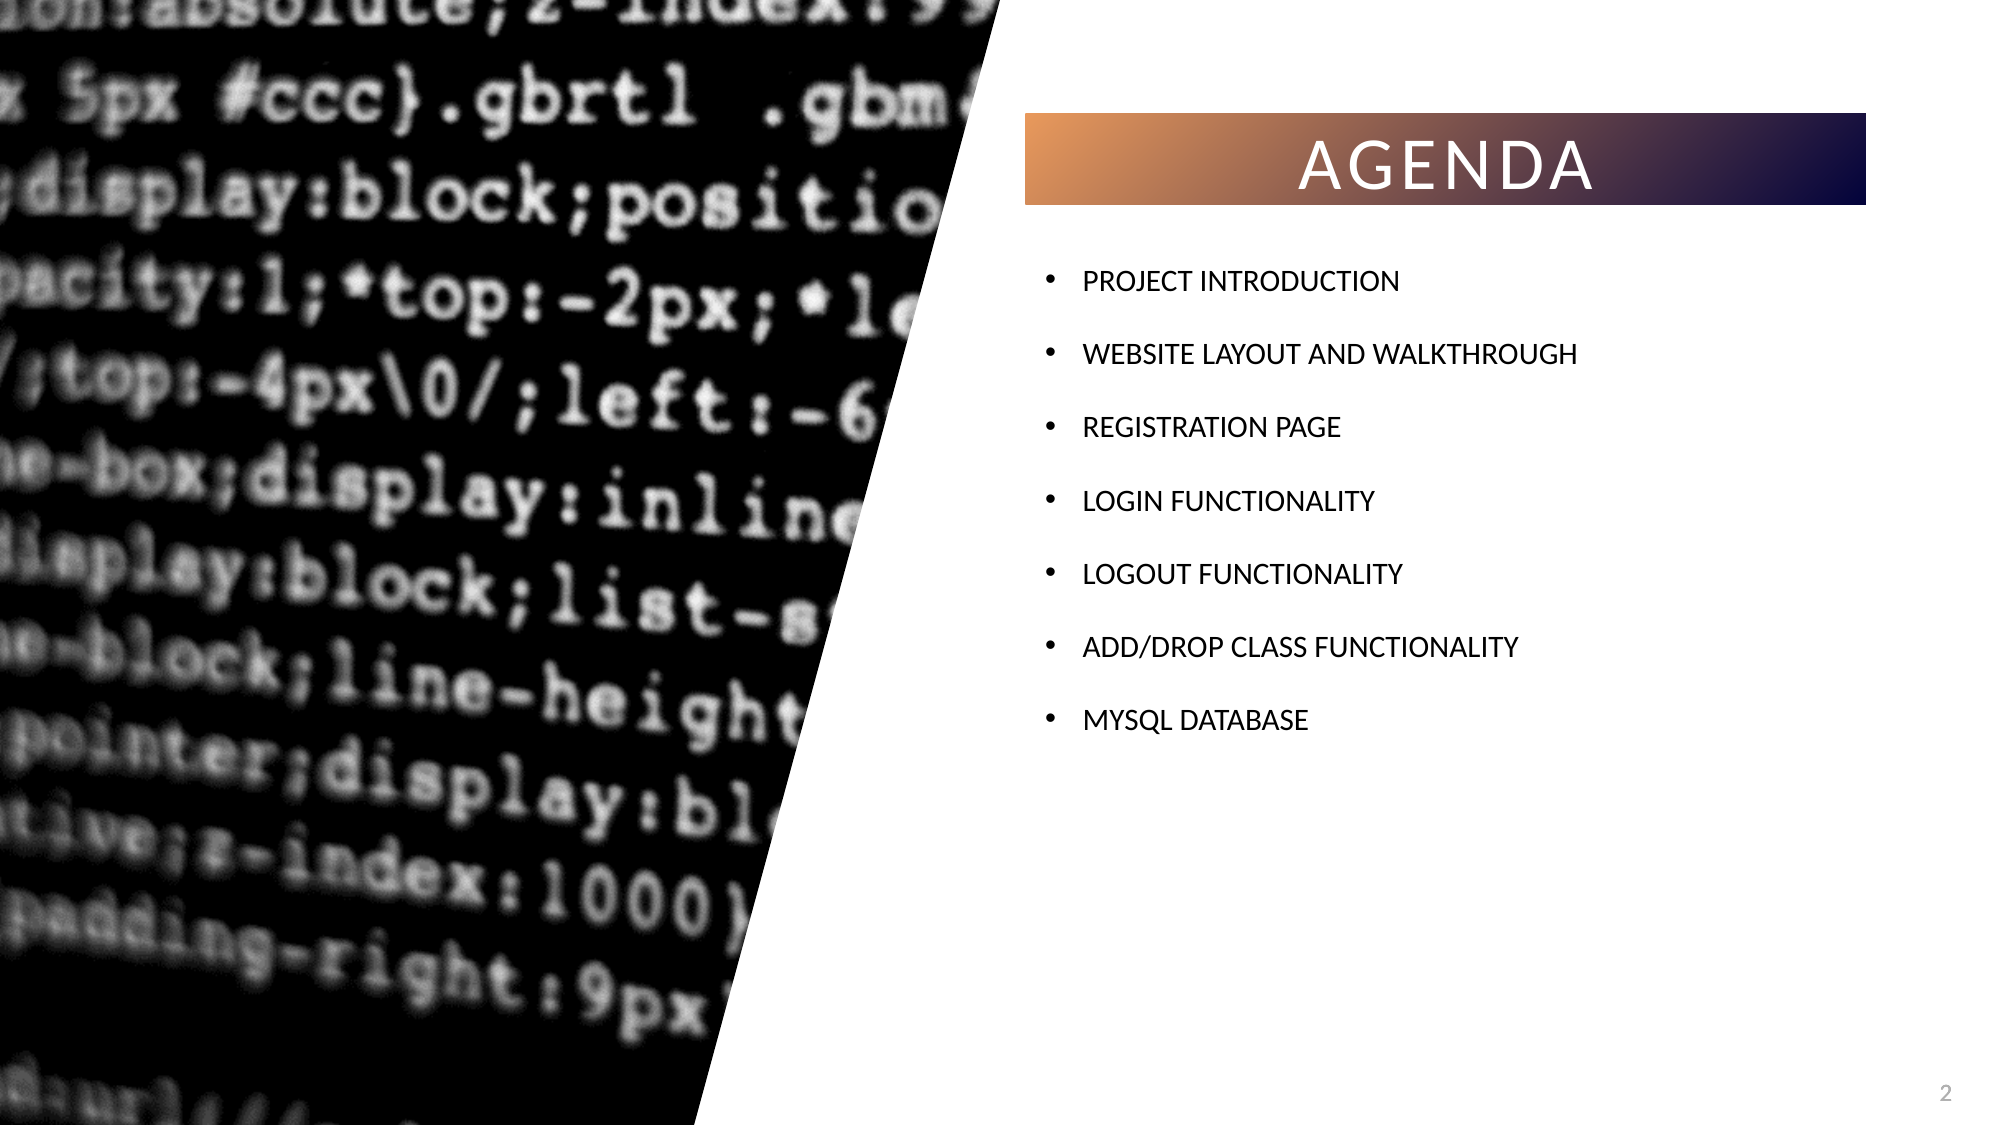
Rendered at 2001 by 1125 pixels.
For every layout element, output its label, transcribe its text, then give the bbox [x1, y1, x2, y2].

list PROJECT INTRODUCTION WEBSITE LAYOUT AND WALKTHROUGH REGISTRATION PAGE LOGIN FUNCTIONALITY LOGOUT FUNCTIONALITY ADD/DROP CLASS FUNCTIONALITY MYSQL DATABASE [1030, 237, 1793, 935]
picture [0, 0, 1000, 1125]
slide_number 2 [1894, 1061, 1968, 1121]
list AGENDA [1025, 113, 1866, 205]
